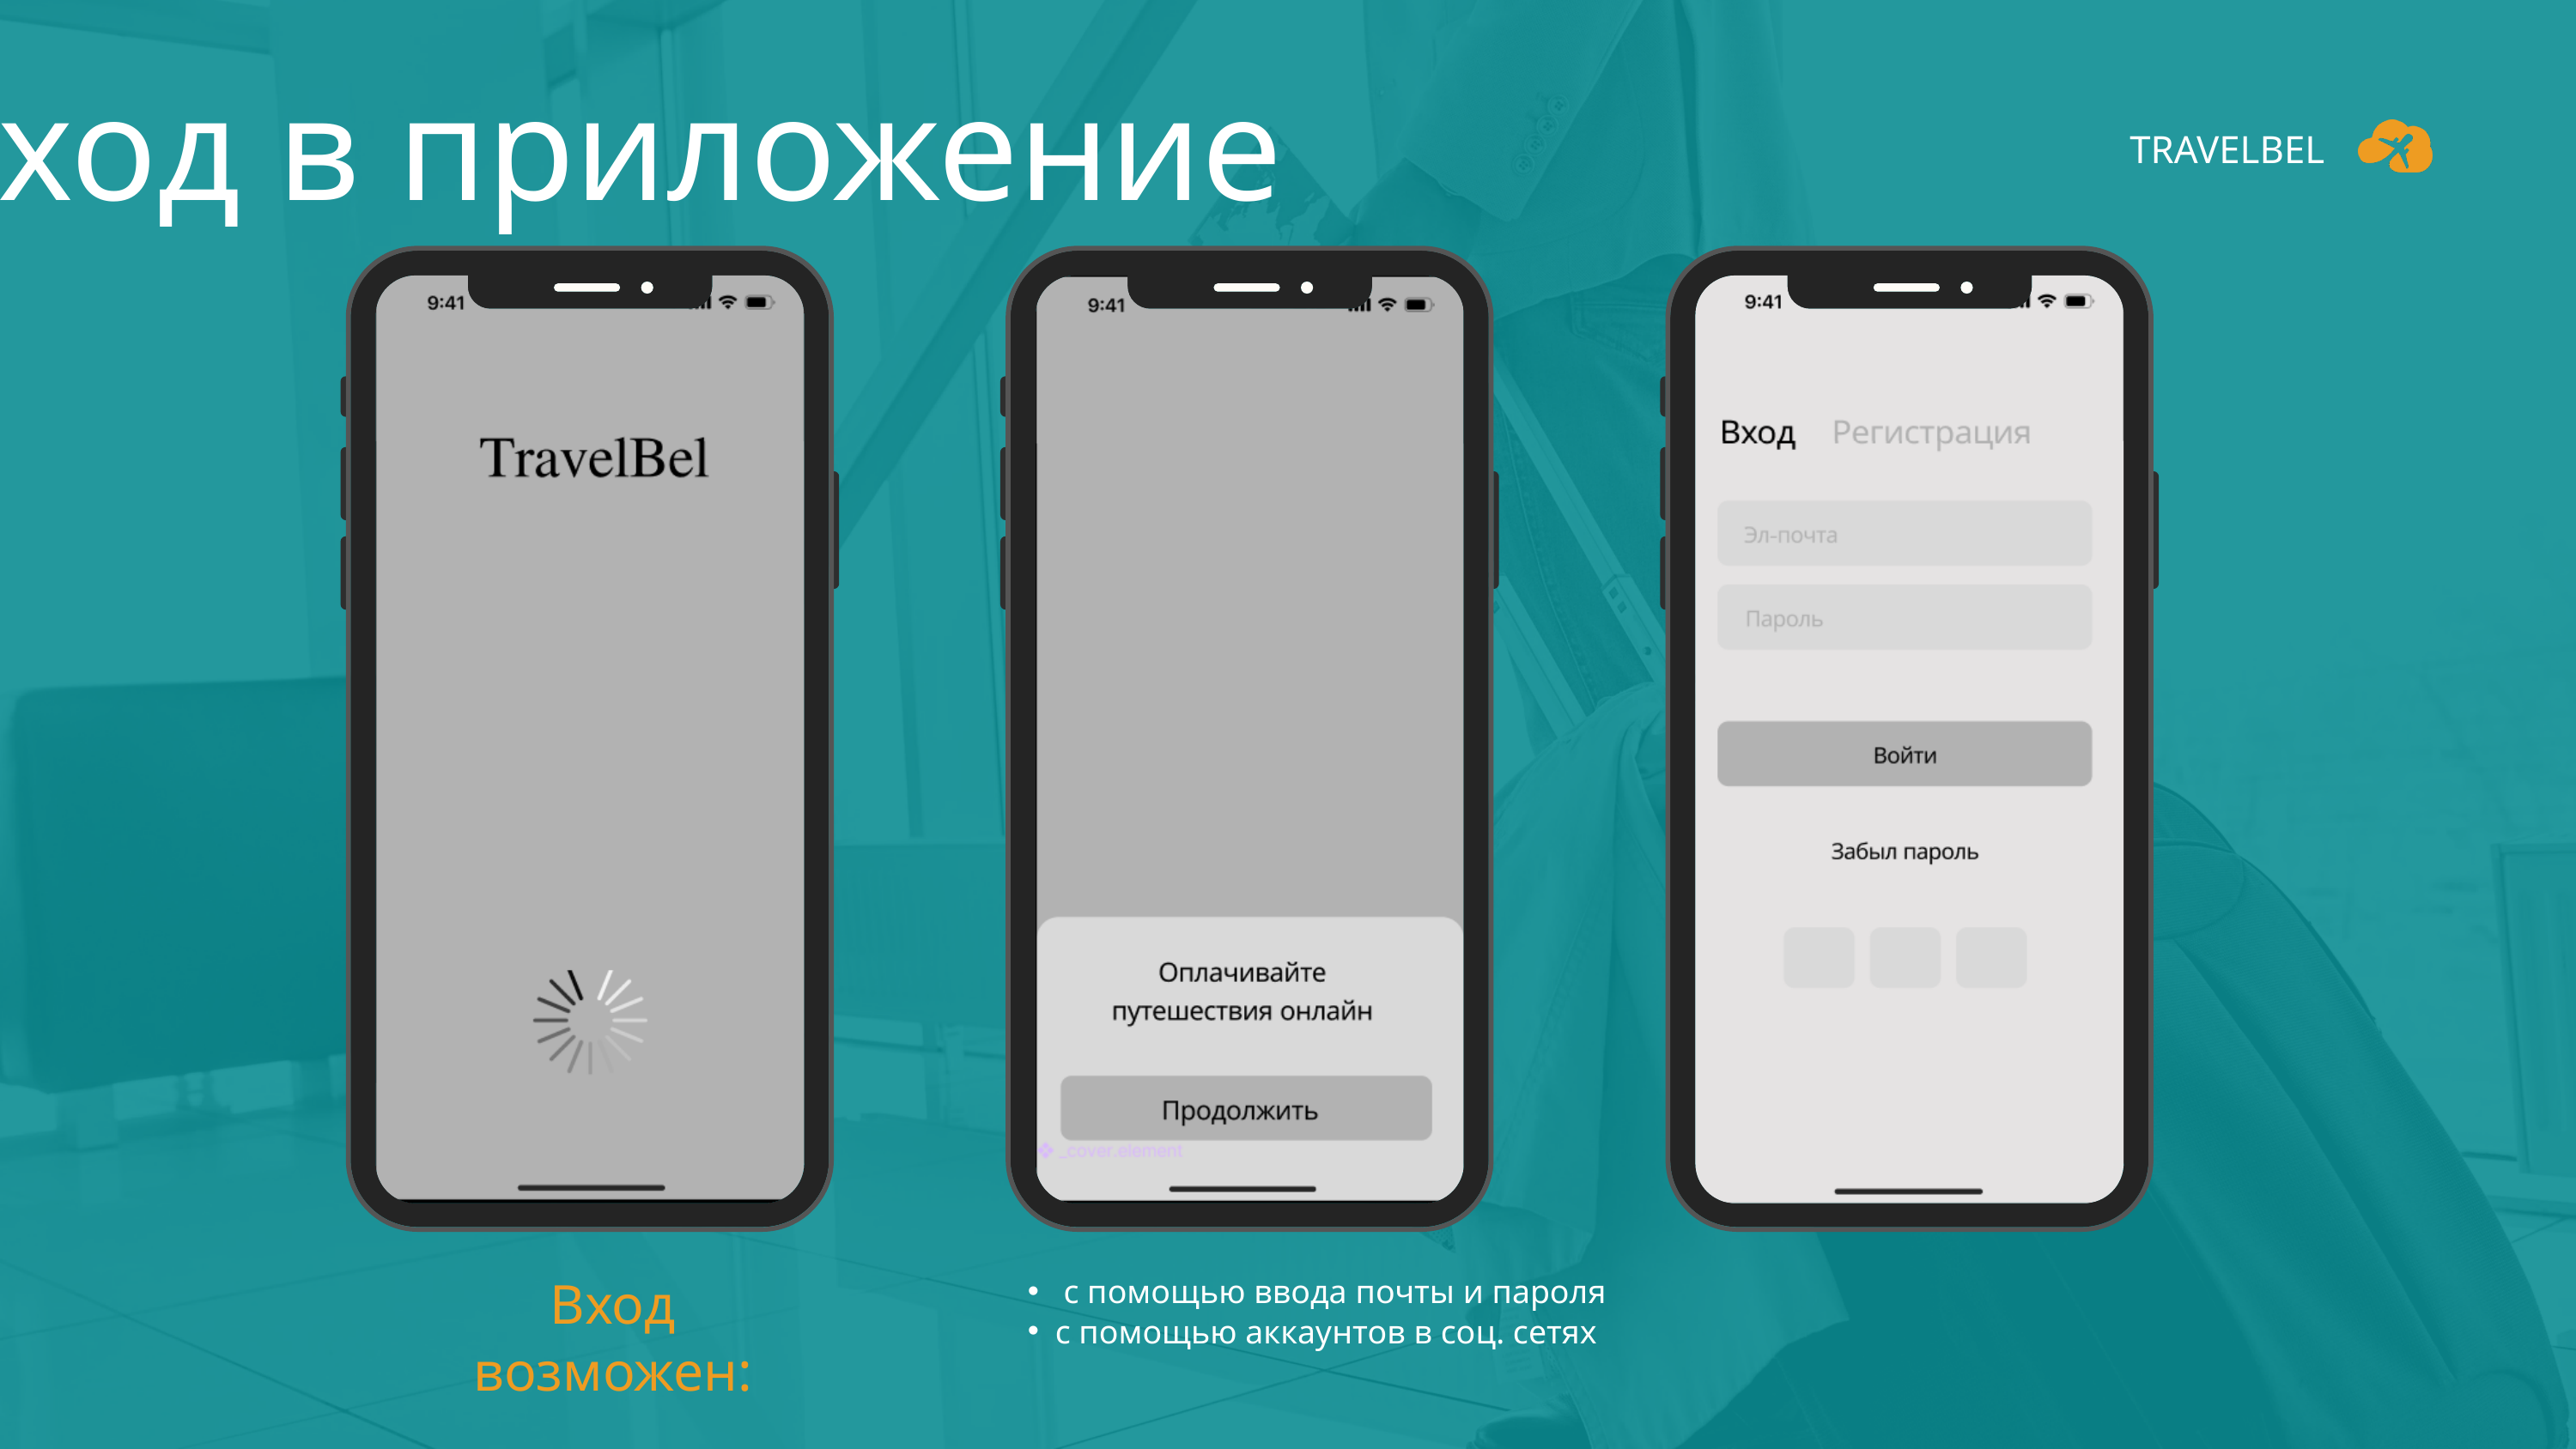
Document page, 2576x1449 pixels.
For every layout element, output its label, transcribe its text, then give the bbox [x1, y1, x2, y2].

text_box Вход в приложение [0, 57, 1363, 230]
text_box с помощью ввода почты и пароля с помощью аккаунтов в соц. сетях [999, 1270, 1615, 1350]
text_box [340, 246, 840, 1233]
text_box [2357, 119, 2433, 173]
text_box TRAVELBEL [1935, 118, 2325, 171]
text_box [1660, 246, 2160, 1233]
text_box Вход возможен: [409, 1268, 817, 1402]
text_box [0, 0, 2576, 1449]
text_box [999, 246, 1499, 1233]
